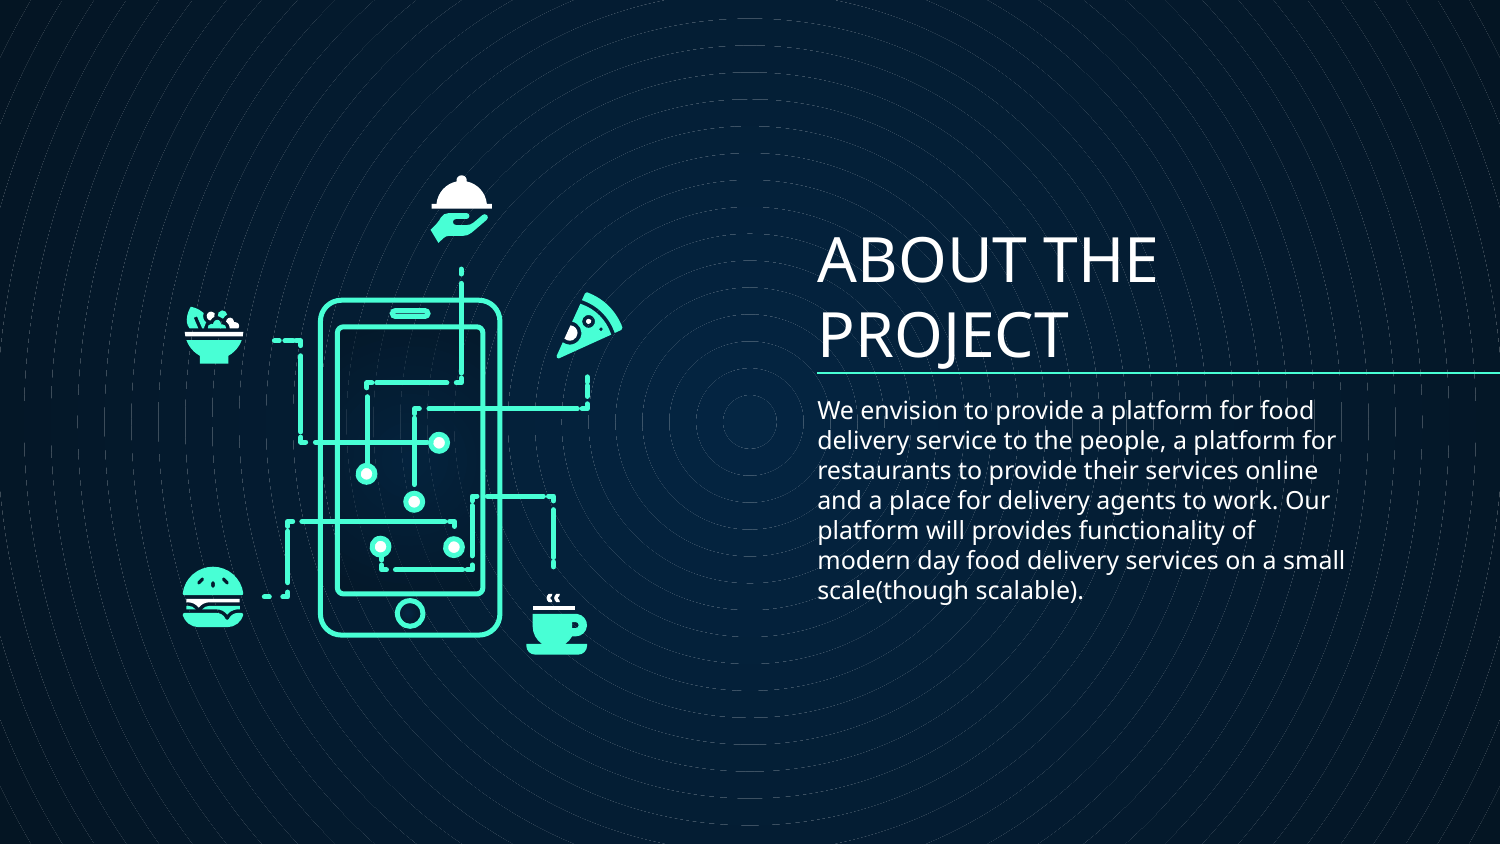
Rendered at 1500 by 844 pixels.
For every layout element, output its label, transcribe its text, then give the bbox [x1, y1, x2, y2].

subtitle We envision to provide a platform for food delivery service to the people, a platform for restaurants to provide their services online and a place for delivery agents to work. Our platform will provides functionality of modern day food delivery services on a small scale(though scalable). [802, 379, 1370, 613]
text_box [405, 493, 423, 511]
text_box [392, 310, 428, 317]
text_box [555, 292, 624, 359]
text_box [445, 538, 463, 556]
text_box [430, 175, 492, 244]
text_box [526, 593, 588, 655]
title ABOUT THE PROJECT [802, 285, 1382, 379]
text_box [182, 566, 244, 628]
text_box [397, 600, 423, 627]
text_box [430, 434, 448, 452]
text_box [337, 326, 483, 594]
text_box [358, 465, 375, 483]
text_box [372, 538, 389, 556]
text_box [184, 306, 244, 364]
